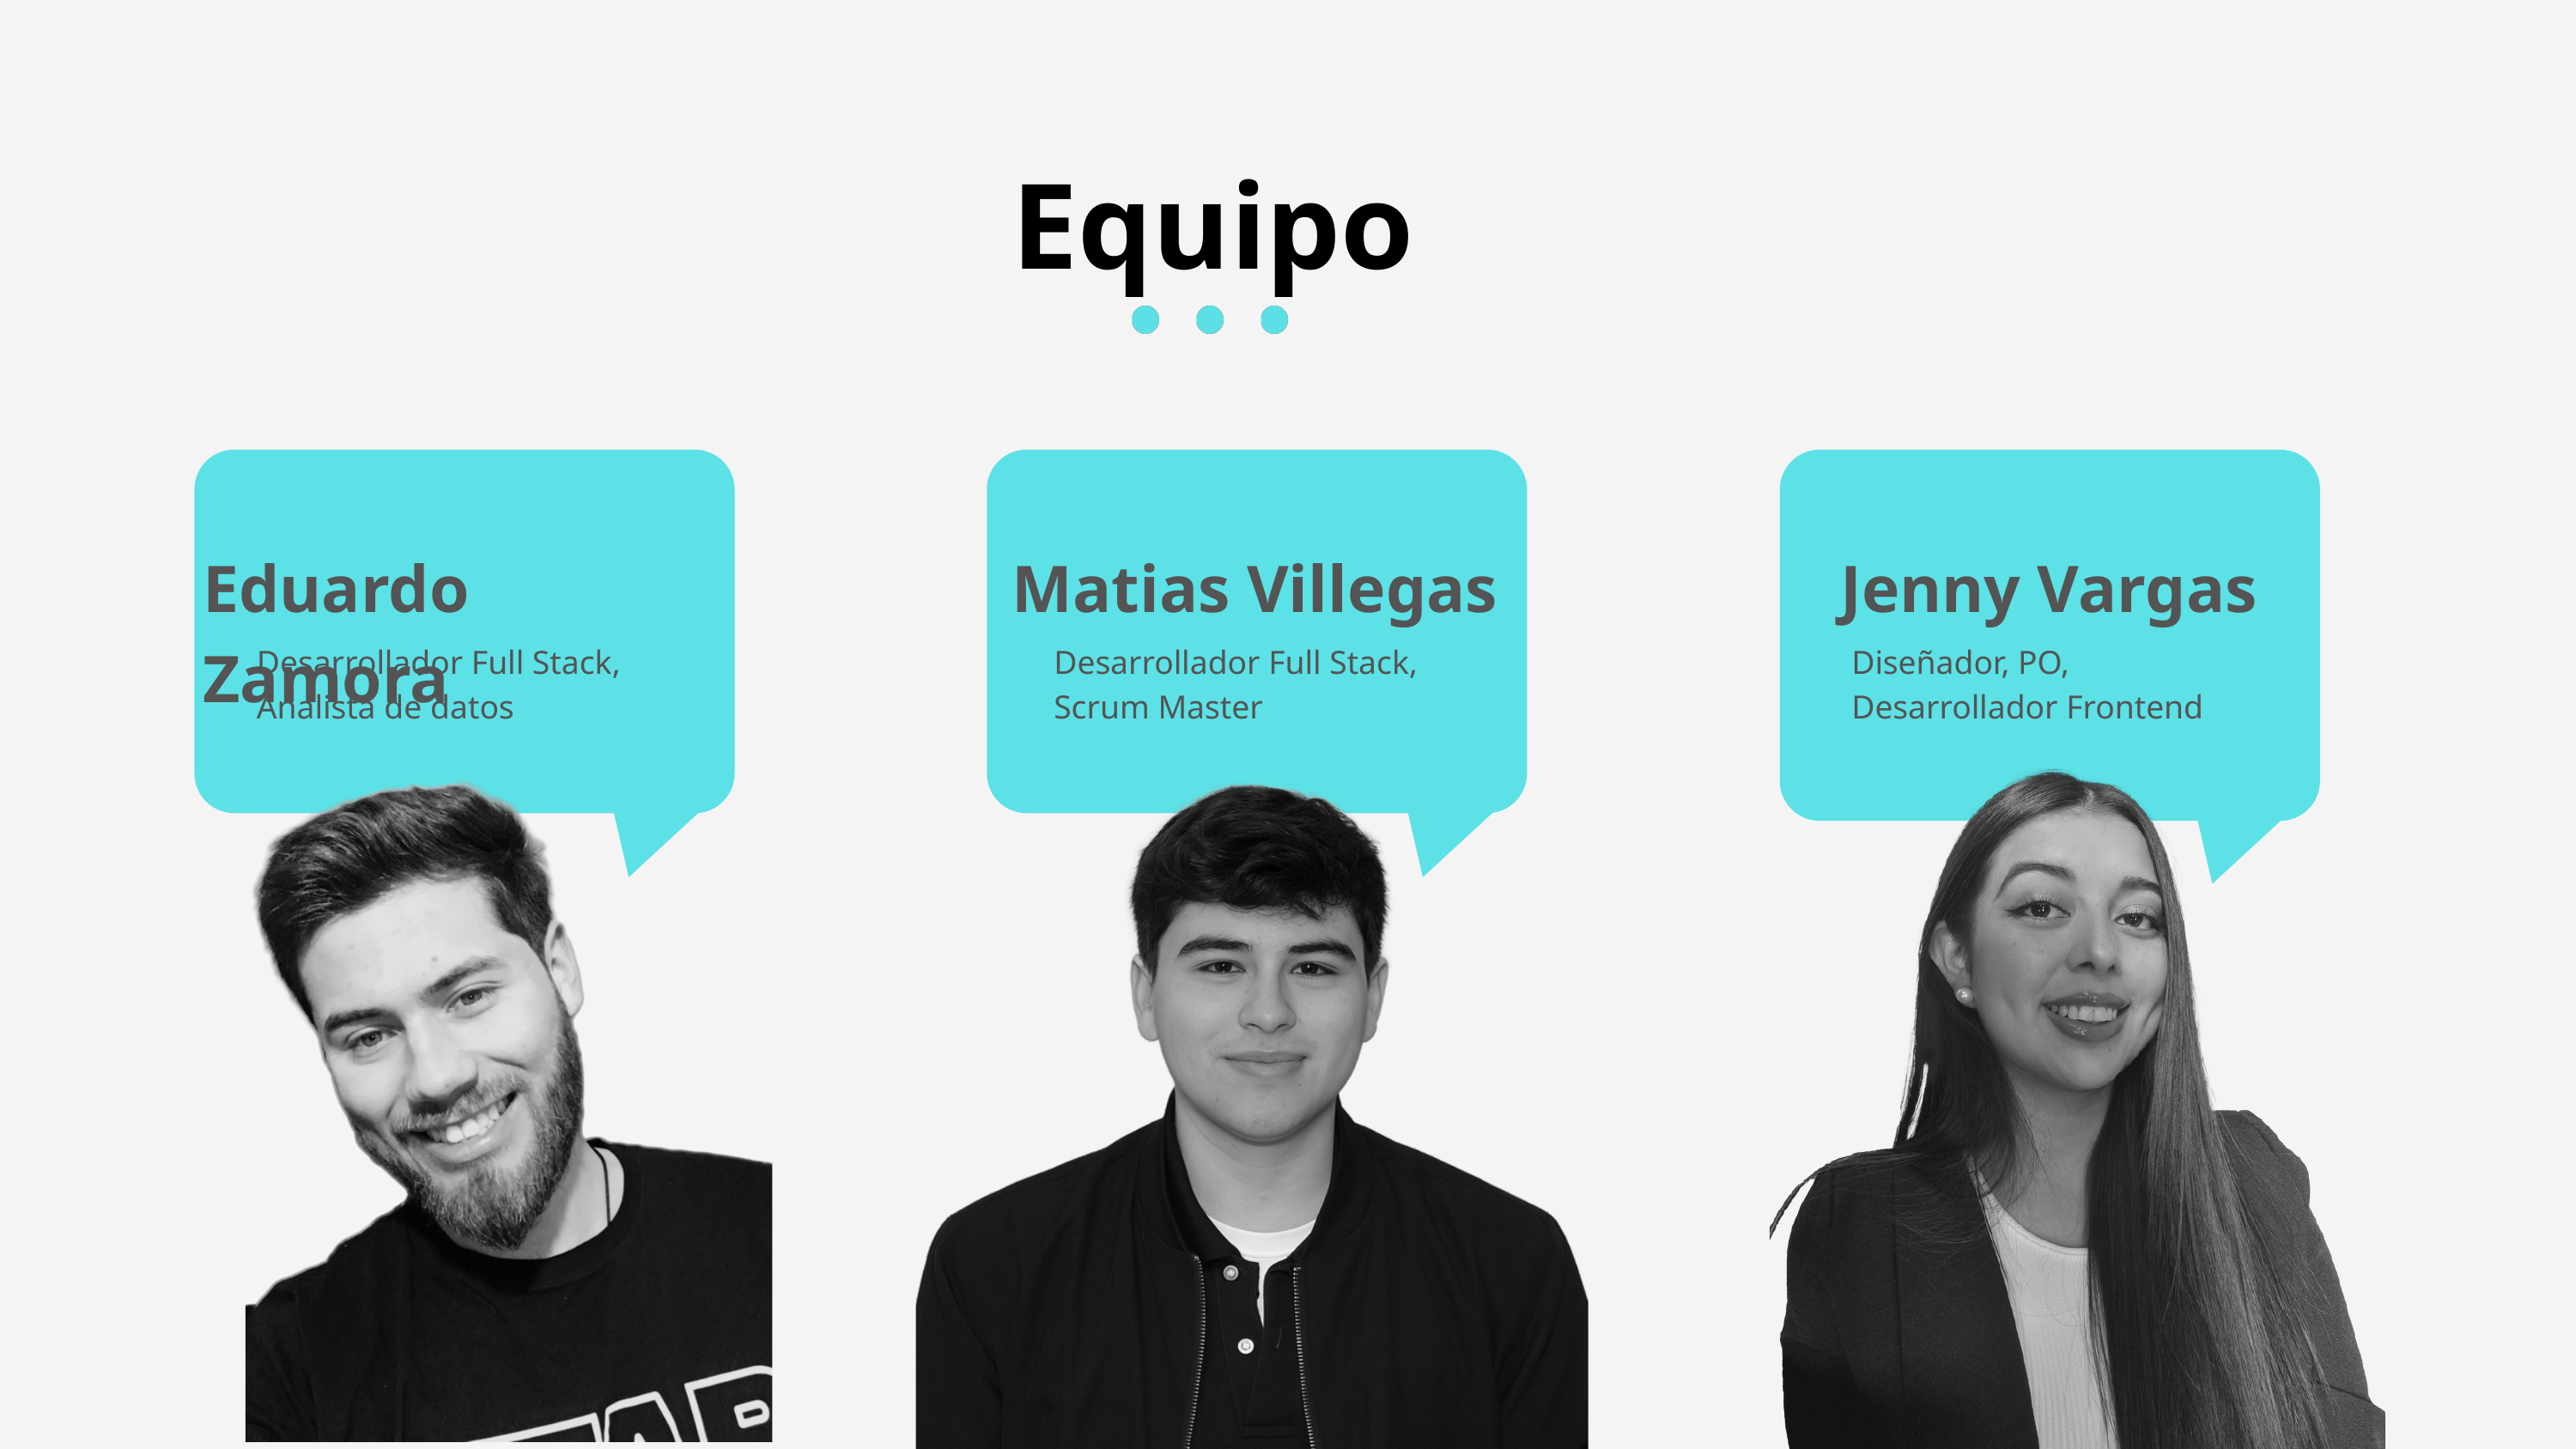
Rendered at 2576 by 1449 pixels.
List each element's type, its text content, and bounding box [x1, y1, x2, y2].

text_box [582, 759, 690, 854]
text_box [915, 776, 1589, 1449]
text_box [987, 449, 1528, 814]
text_box Equipo [1012, 127, 1415, 293]
text_box [245, 736, 773, 1442]
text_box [2166, 766, 2274, 861]
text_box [1132, 306, 1289, 334]
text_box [1779, 449, 2321, 822]
text_box [1769, 654, 2385, 1449]
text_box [1376, 759, 1485, 854]
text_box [194, 449, 735, 814]
